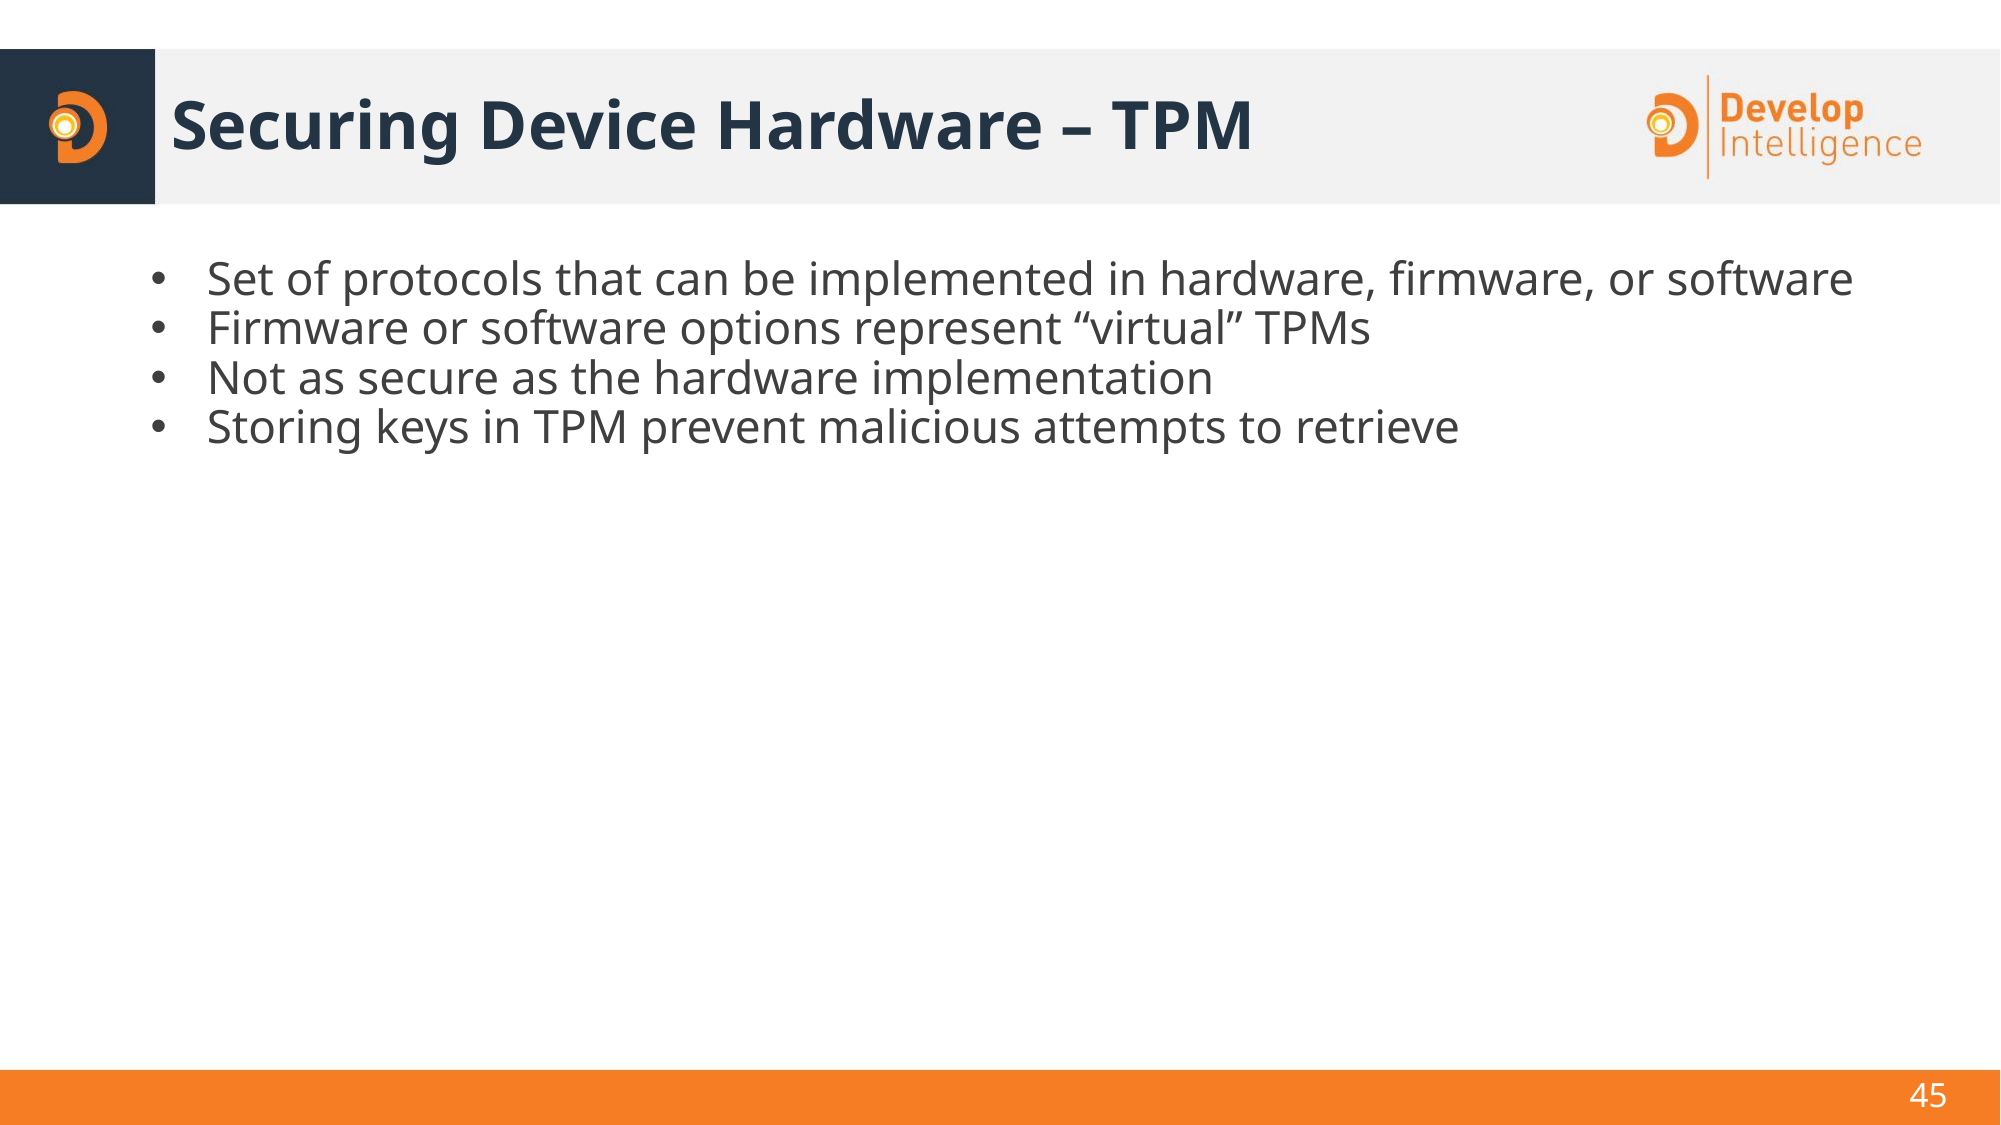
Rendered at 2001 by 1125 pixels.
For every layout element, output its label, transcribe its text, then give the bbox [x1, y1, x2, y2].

slide_number 45 [1860, 1072, 1998, 1122]
list Set of protocols that can be implemented in hardware, firmware, or software Firmware or software options represent “virtual” TPMs Not as secure as the hardware implementation Storing keys in TPM prevent malicious attempts to retrieve [135, 248, 1941, 1016]
title Securing Device Hardware – TPM [156, 53, 1999, 203]
picture [0, 0, 2001, 1125]
